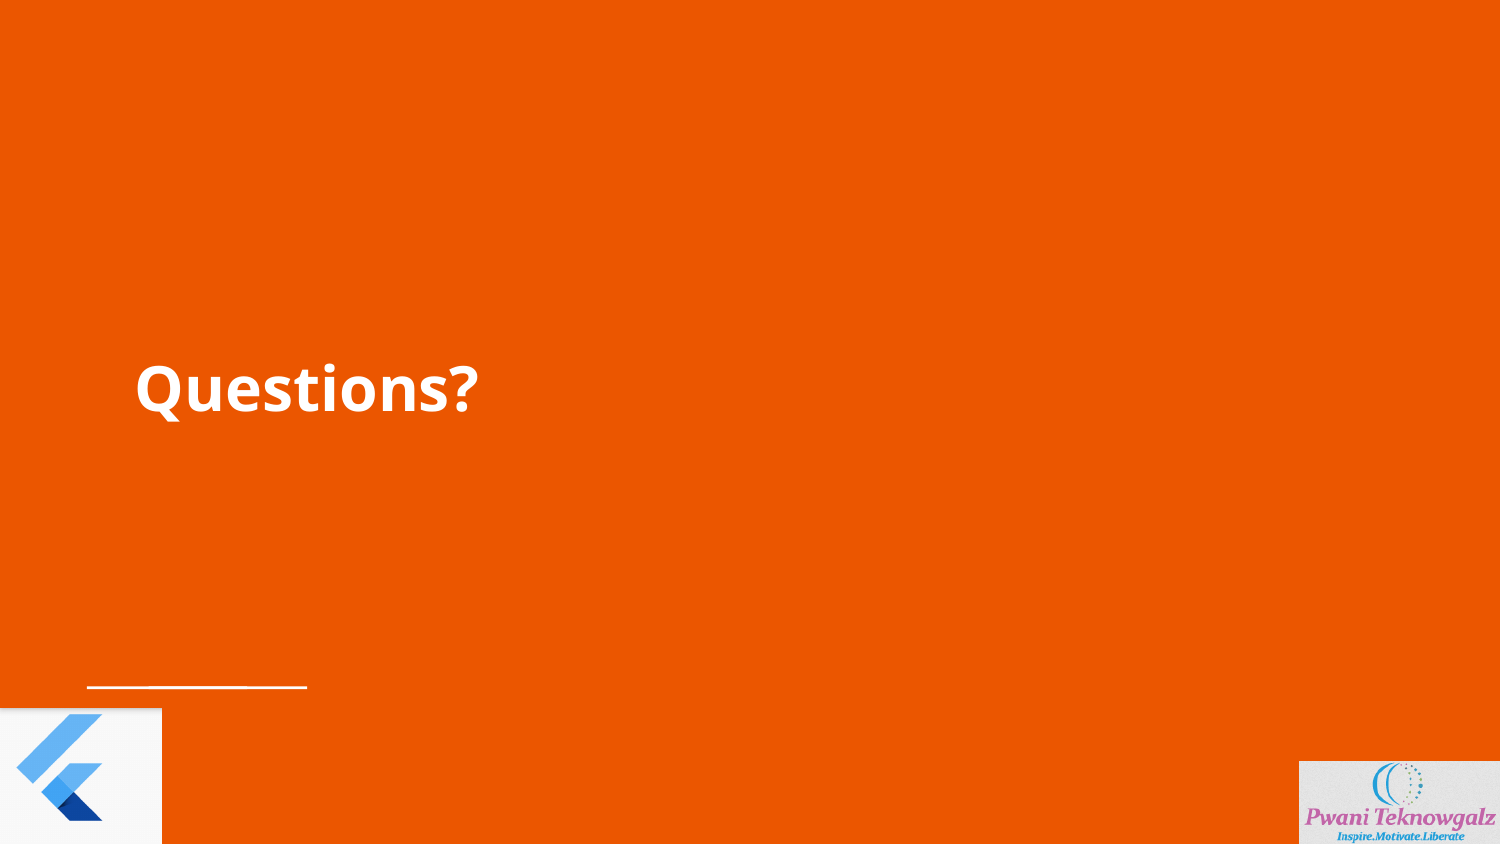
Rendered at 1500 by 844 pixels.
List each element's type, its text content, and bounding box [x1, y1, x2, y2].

picture [1299, 761, 1500, 844]
picture [0, 708, 162, 844]
title Questions? [119, 141, 1272, 632]
